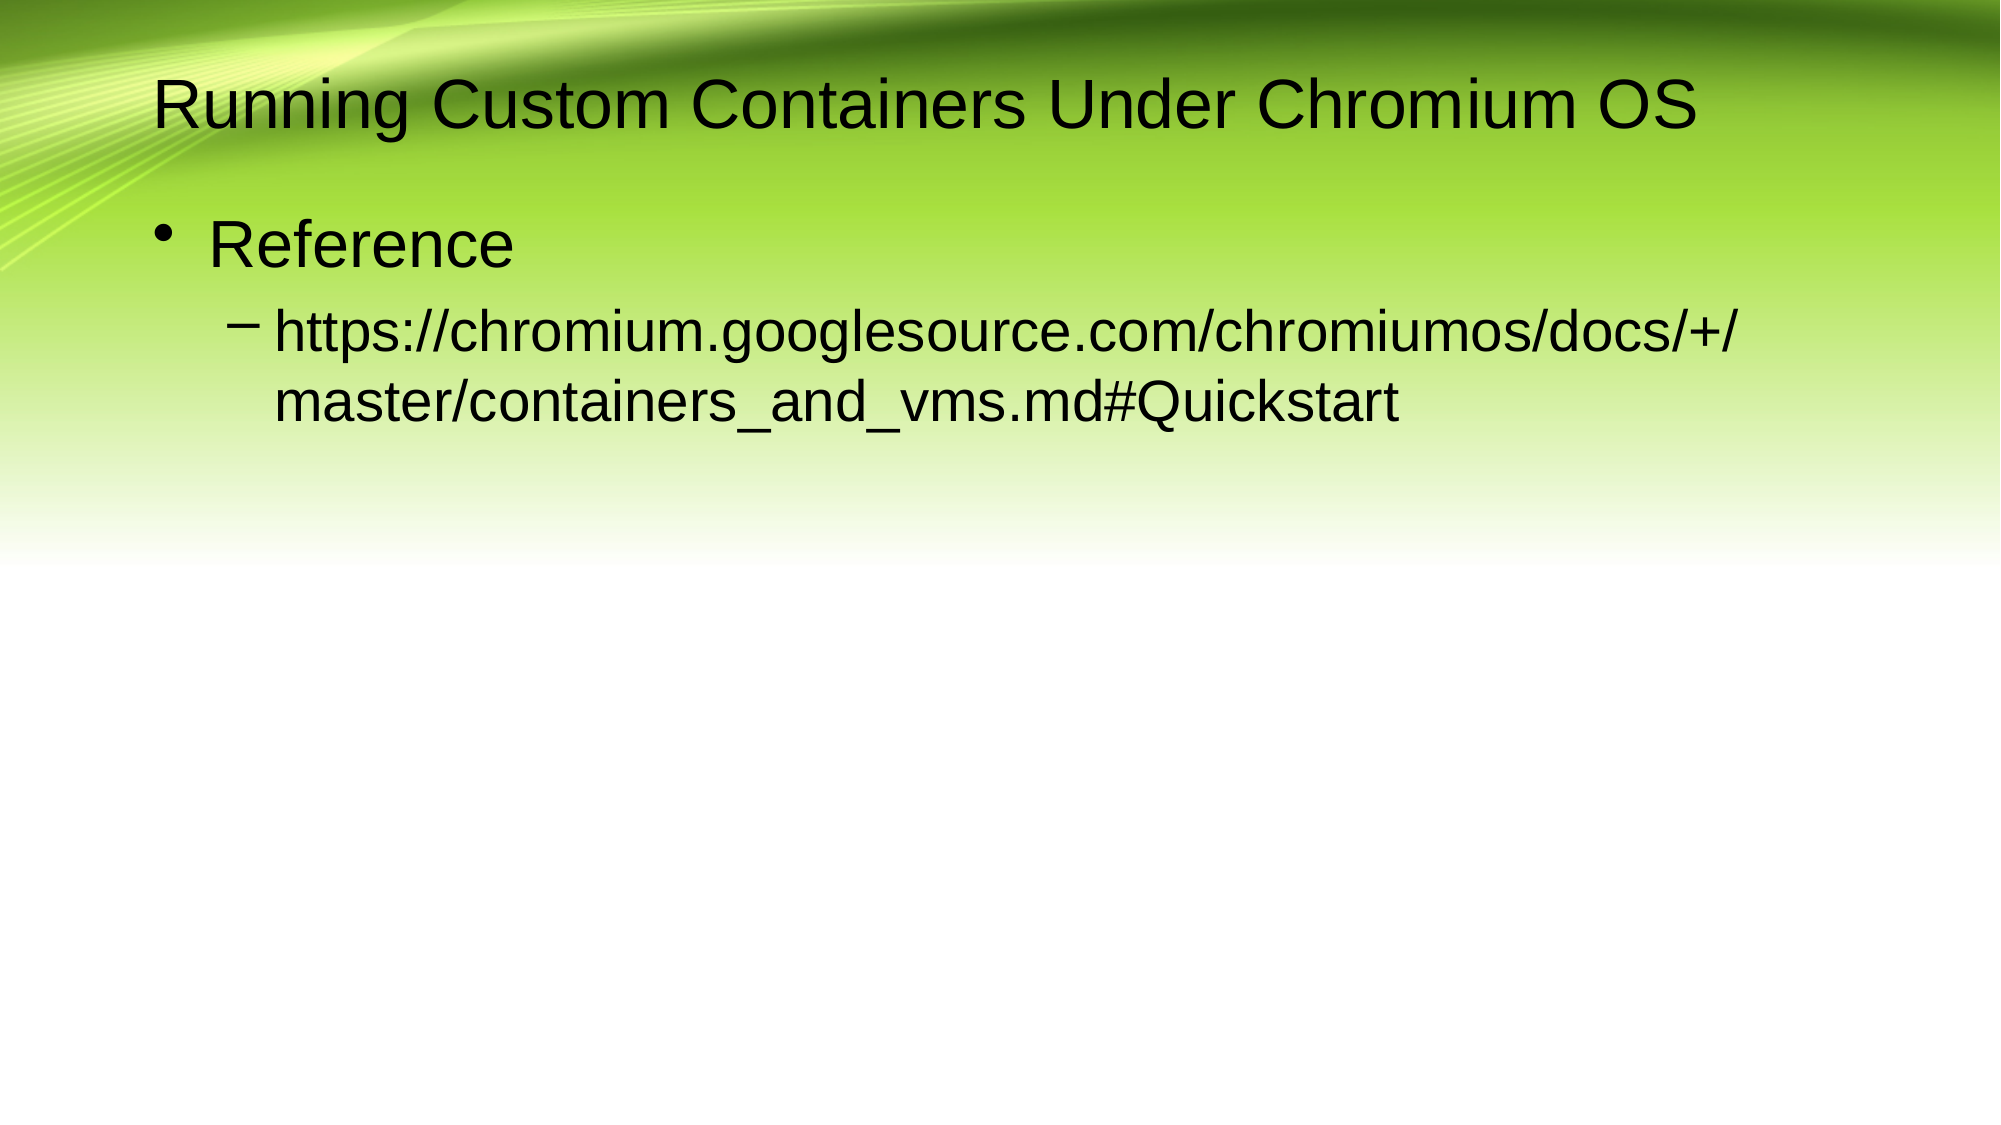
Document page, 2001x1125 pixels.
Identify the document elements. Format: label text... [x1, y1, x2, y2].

picture [0, 0, 2000, 1125]
list Reference https://chromium.googlesource.com/chromiumos/docs/+/master/containers_and_vms.md#Quickstart [137, 193, 1863, 1085]
title Running Custom Containers Under Chromium OS [137, 51, 1863, 151]
